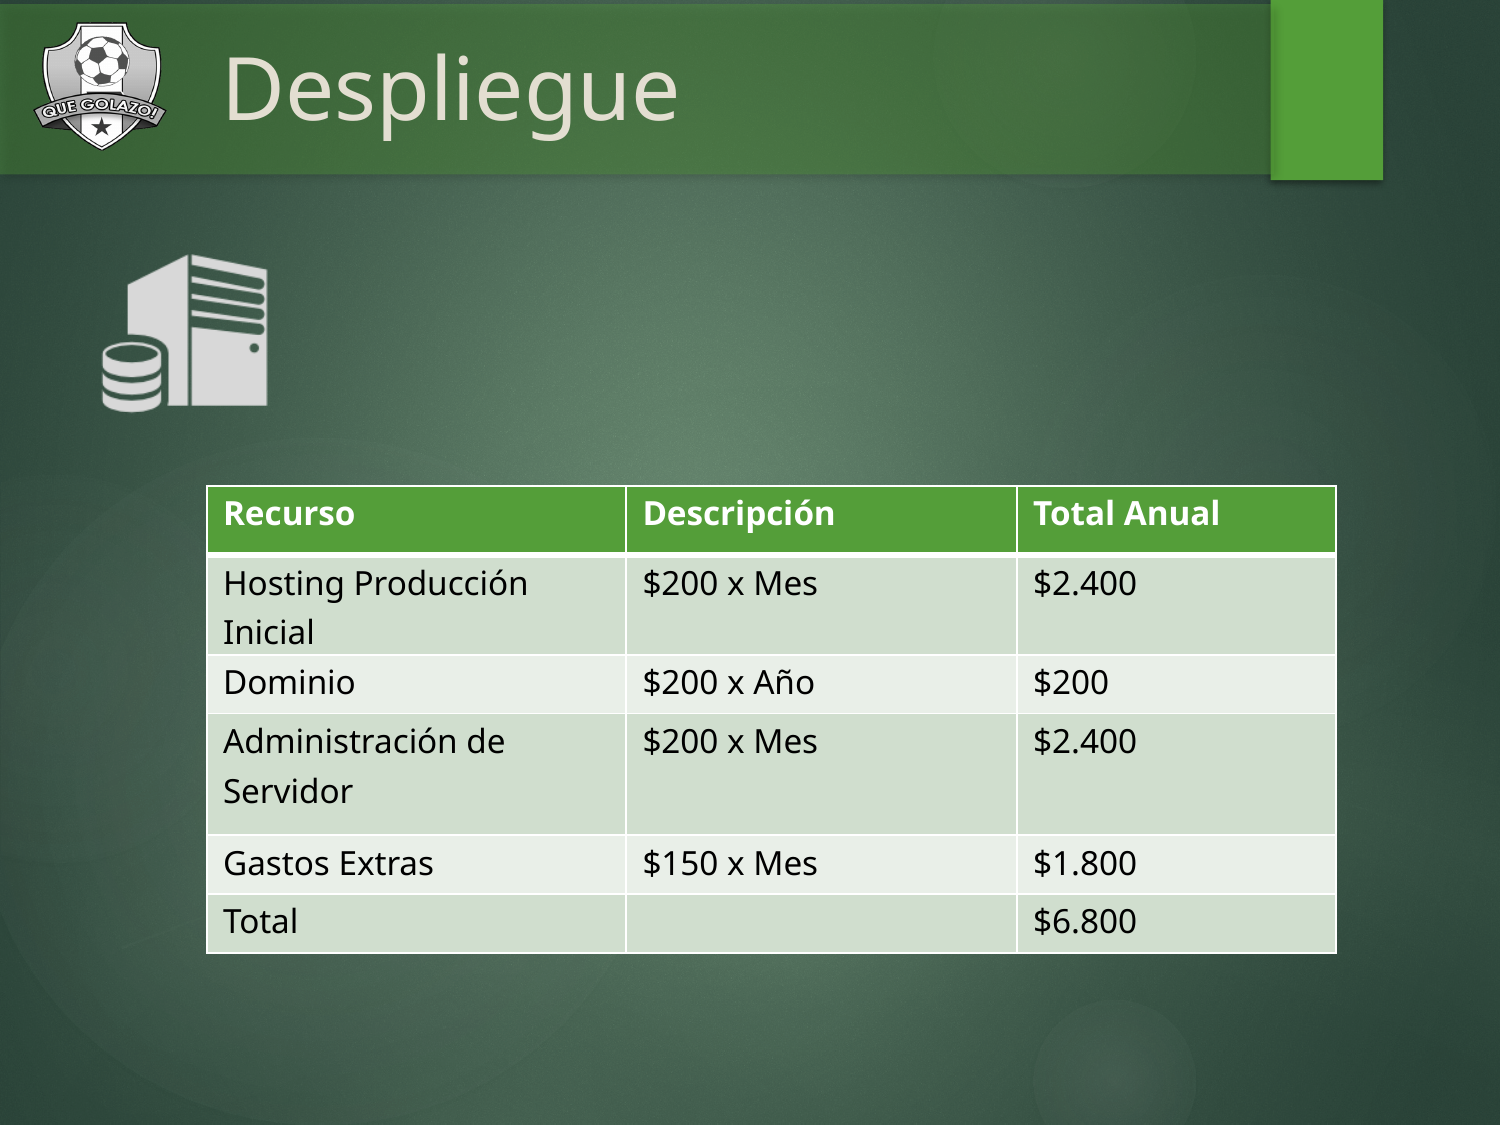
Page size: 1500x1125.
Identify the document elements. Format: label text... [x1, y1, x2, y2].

table_cell $6.800 [1018, 895, 1335, 952]
title Despliegue [206, 25, 1259, 155]
table_cell $2.400 [1018, 714, 1335, 834]
table_header Descripción [627, 487, 1016, 552]
table_header Recurso [208, 487, 625, 552]
table_cell $200 x Mes [627, 714, 1016, 834]
table_cell $2.400 [1018, 558, 1335, 654]
table_cell Administración de Servidor [208, 714, 625, 834]
table_cell $1.800 [1018, 836, 1335, 893]
table_cell Gastos Extras [208, 836, 625, 893]
table_cell Hosting Producción Inicial [208, 558, 625, 654]
table_cell $200 [1018, 656, 1335, 713]
table_cell Total [208, 895, 625, 952]
table_cell $200 x Año [627, 656, 1016, 713]
picture [30, 171, 348, 489]
table_cell $200 x Mes [627, 558, 1016, 654]
table_cell [627, 895, 1016, 952]
table_cell $150 x Mes [627, 836, 1016, 893]
table_header Total Anual [1018, 487, 1335, 552]
table_cell Dominio [208, 656, 625, 713]
